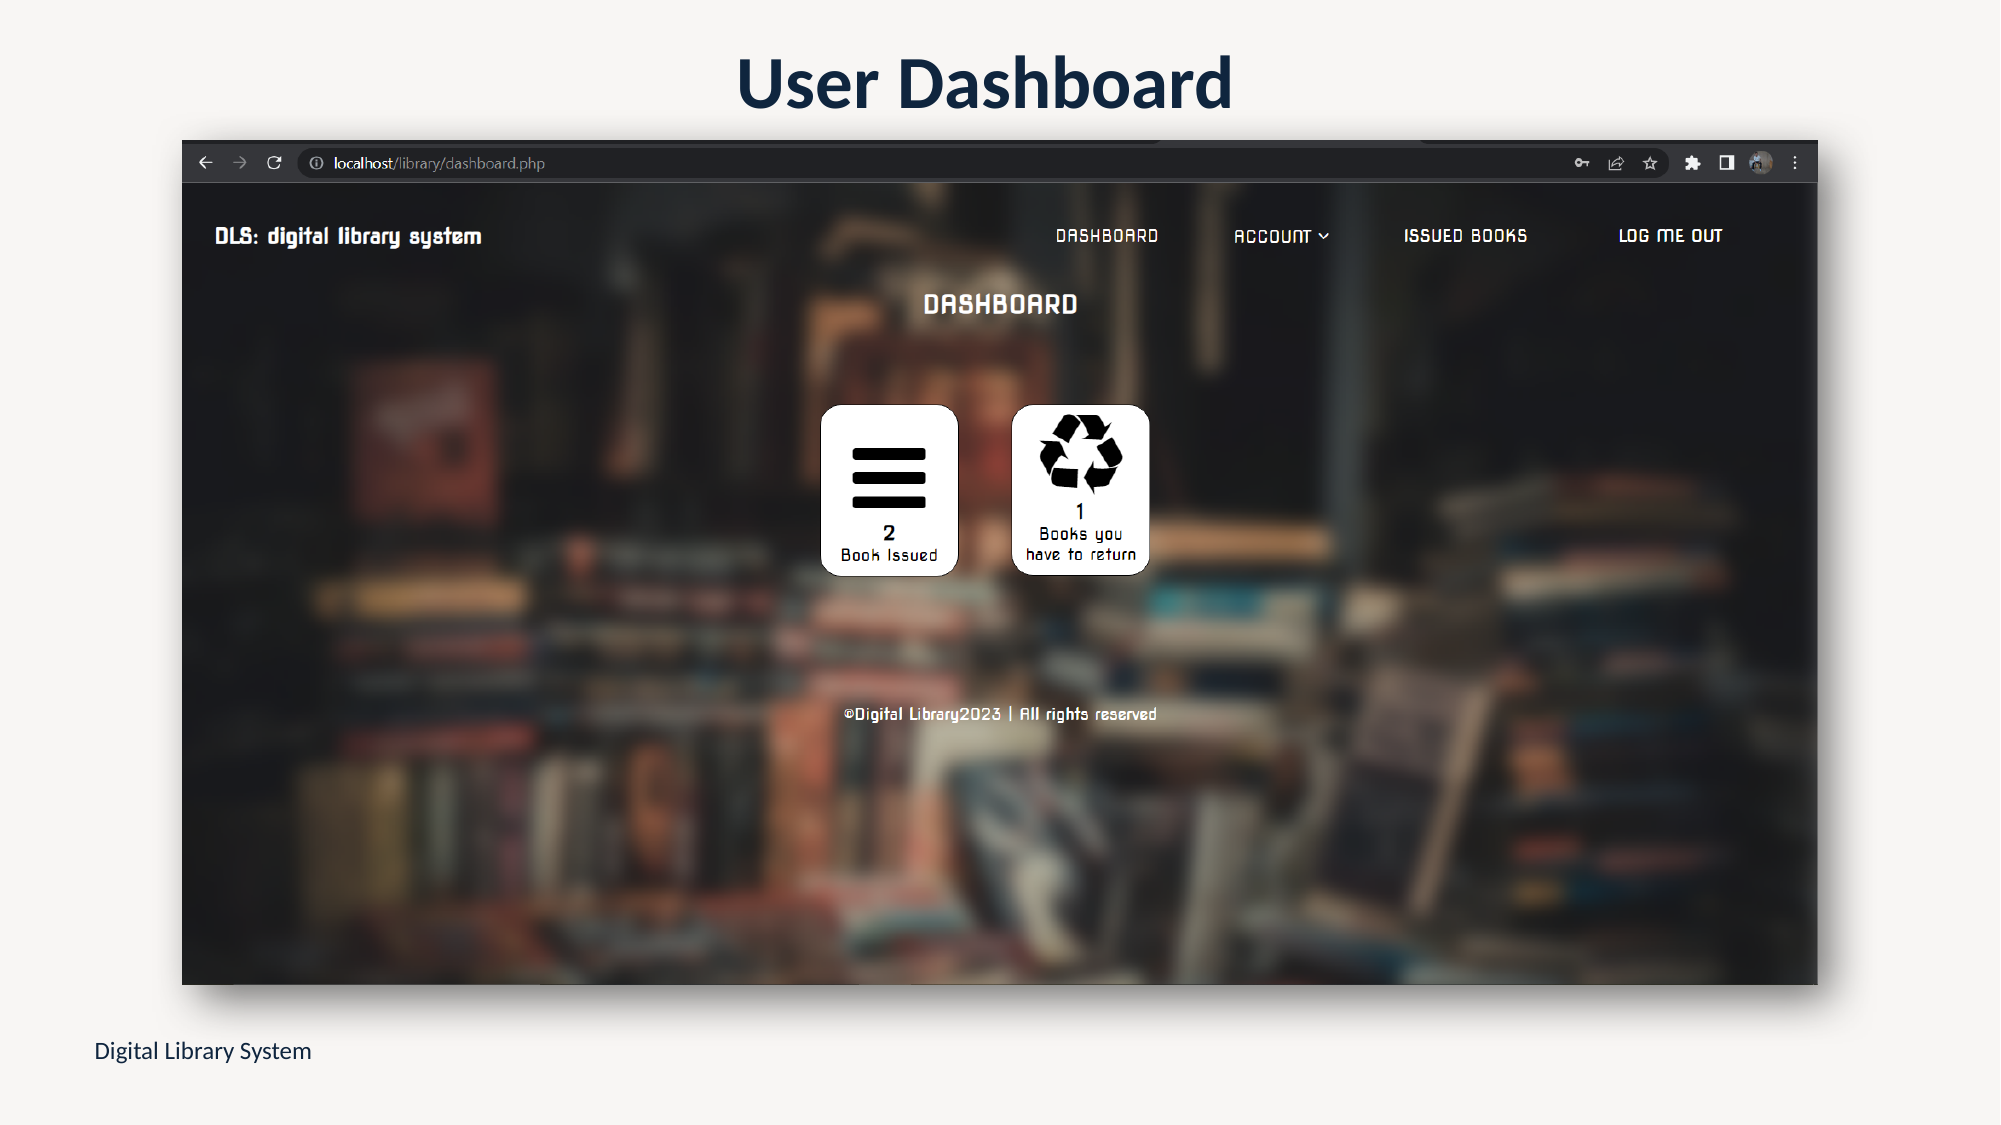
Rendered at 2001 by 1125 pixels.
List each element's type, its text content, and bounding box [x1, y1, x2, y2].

title User Dashboard [623, 13, 1349, 122]
footer Digital Library System [79, 1020, 755, 1080]
picture [182, 139, 1818, 985]
